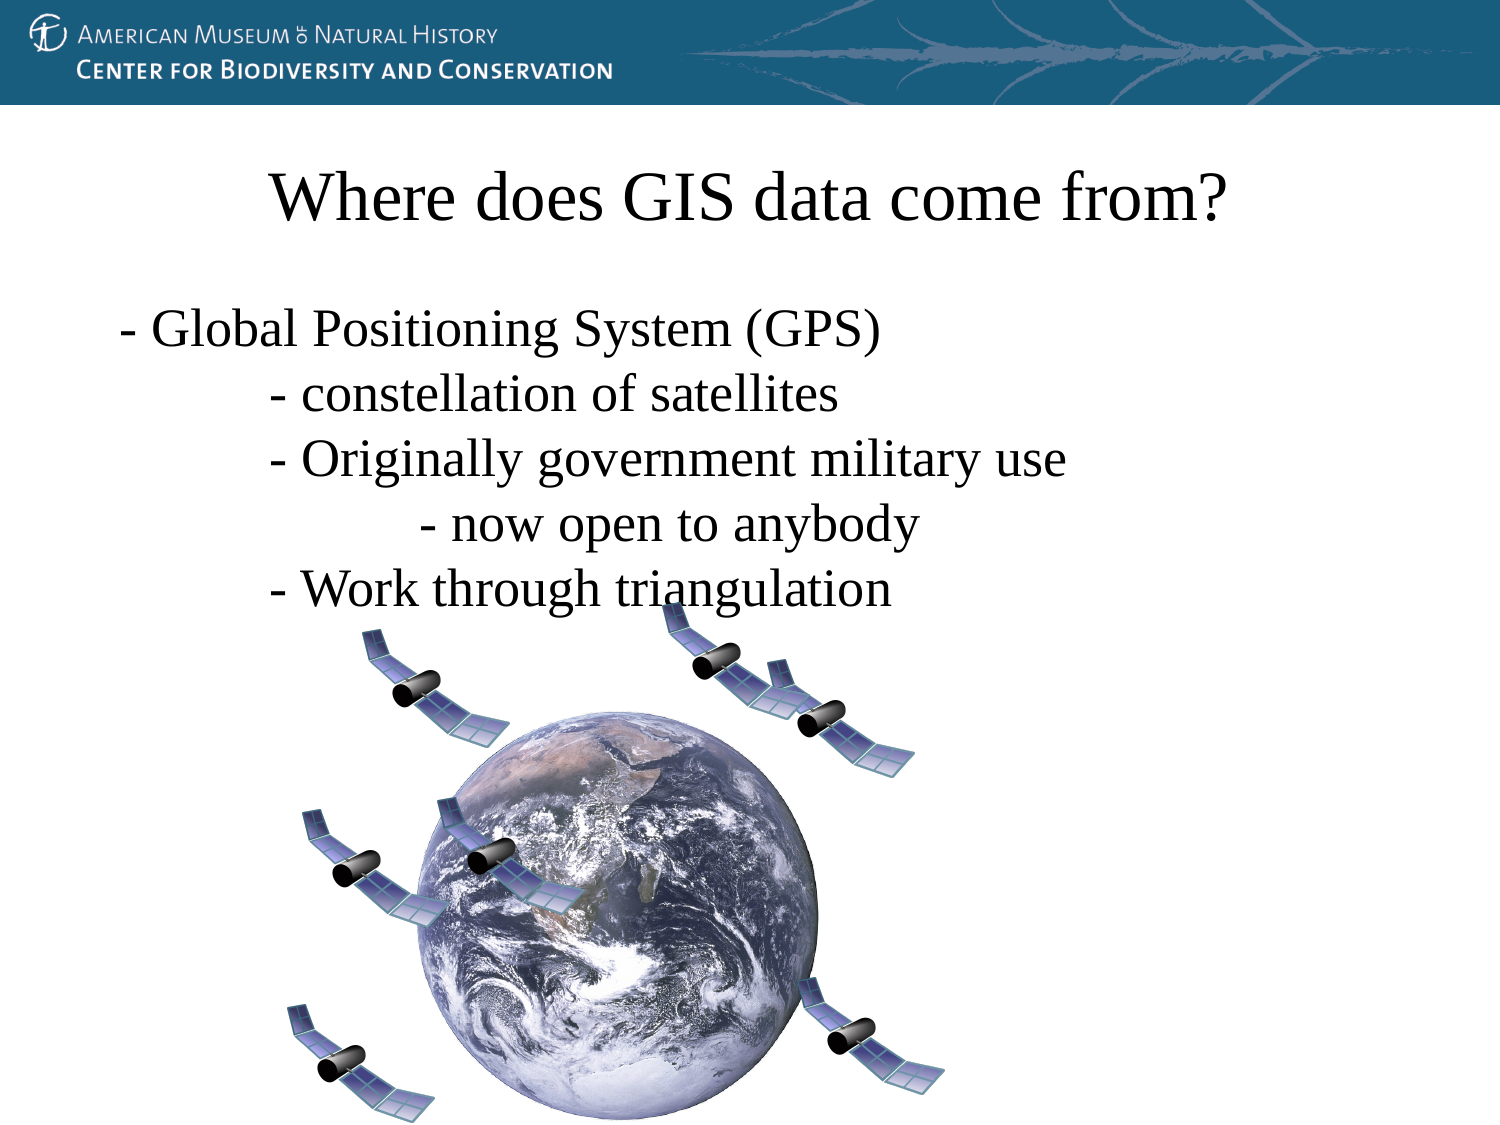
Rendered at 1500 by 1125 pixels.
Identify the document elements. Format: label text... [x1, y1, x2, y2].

text_box - Global Positioning System (GPS) - constellation of satellites - Originally government military use - now open to anybody - Work through triangulation [104, 284, 1260, 863]
picture [0, 0, 1500, 105]
text_box Where does GIS data come from? [74, 128, 1425, 257]
picture [286, 601, 946, 1125]
